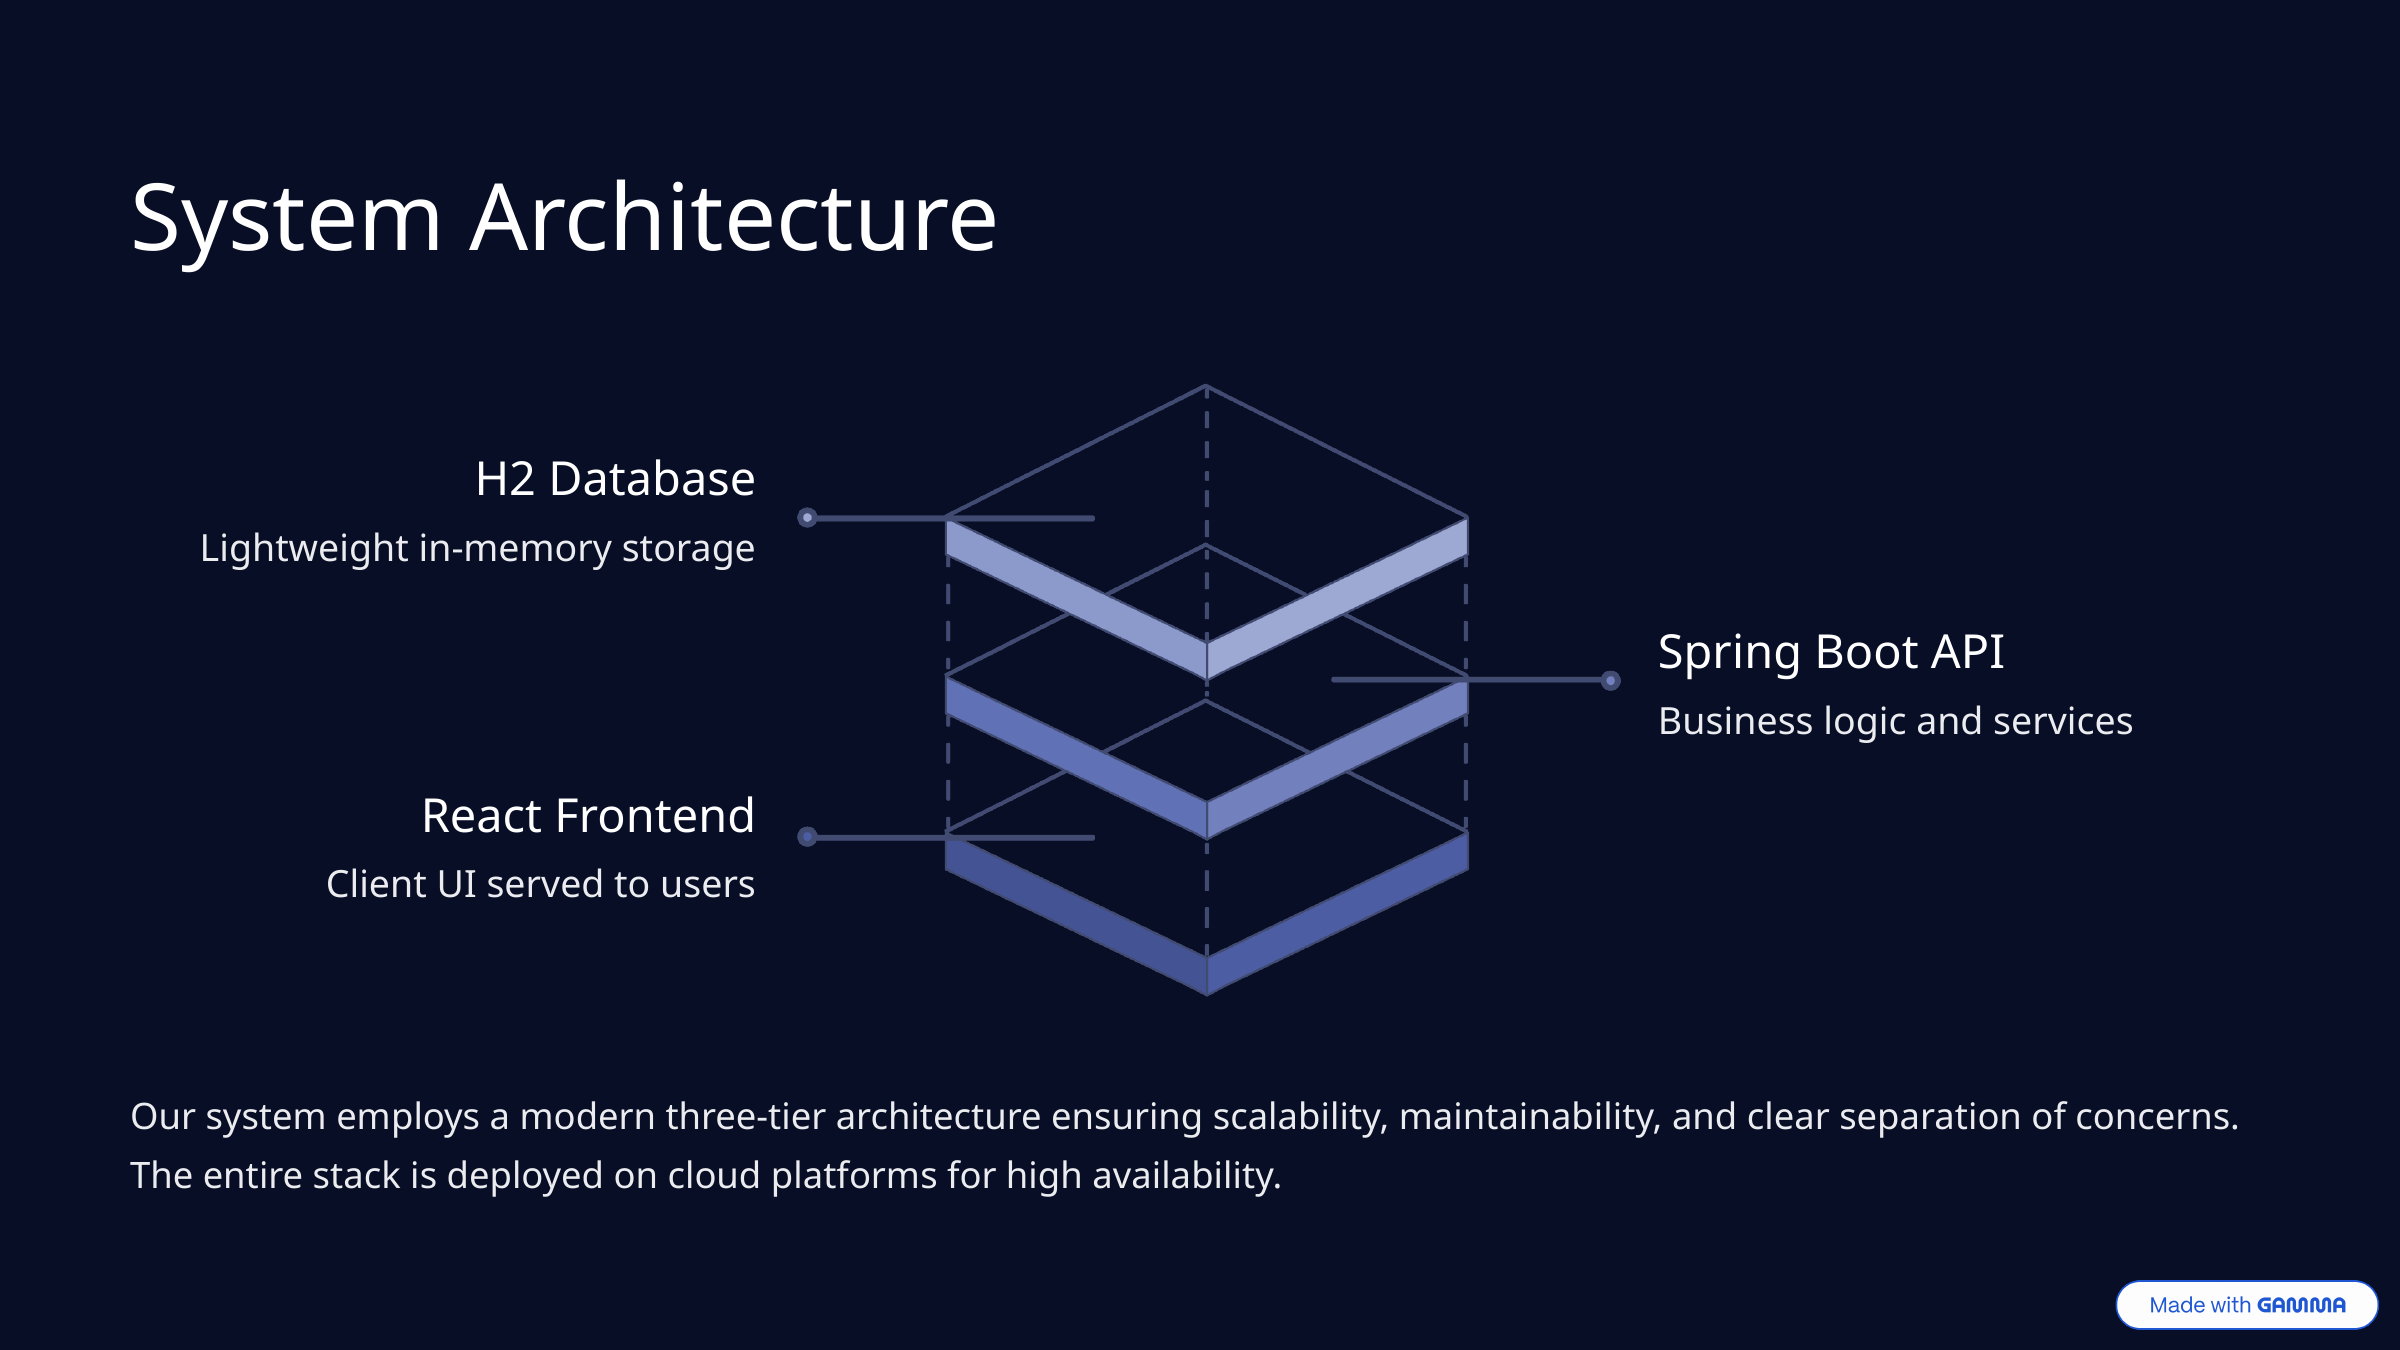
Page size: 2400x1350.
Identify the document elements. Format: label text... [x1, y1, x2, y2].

picture [130, 343, 2270, 1036]
text_box System Architecture [130, 153, 1061, 270]
picture [2106, 1271, 2389, 1339]
text_box Our system employs a modern three-tier architecture ensuring scalability, maintainability, and clear separation of concerns. The entire stack is deployed on cloud platforms for high availability. [130, 1077, 2270, 1197]
